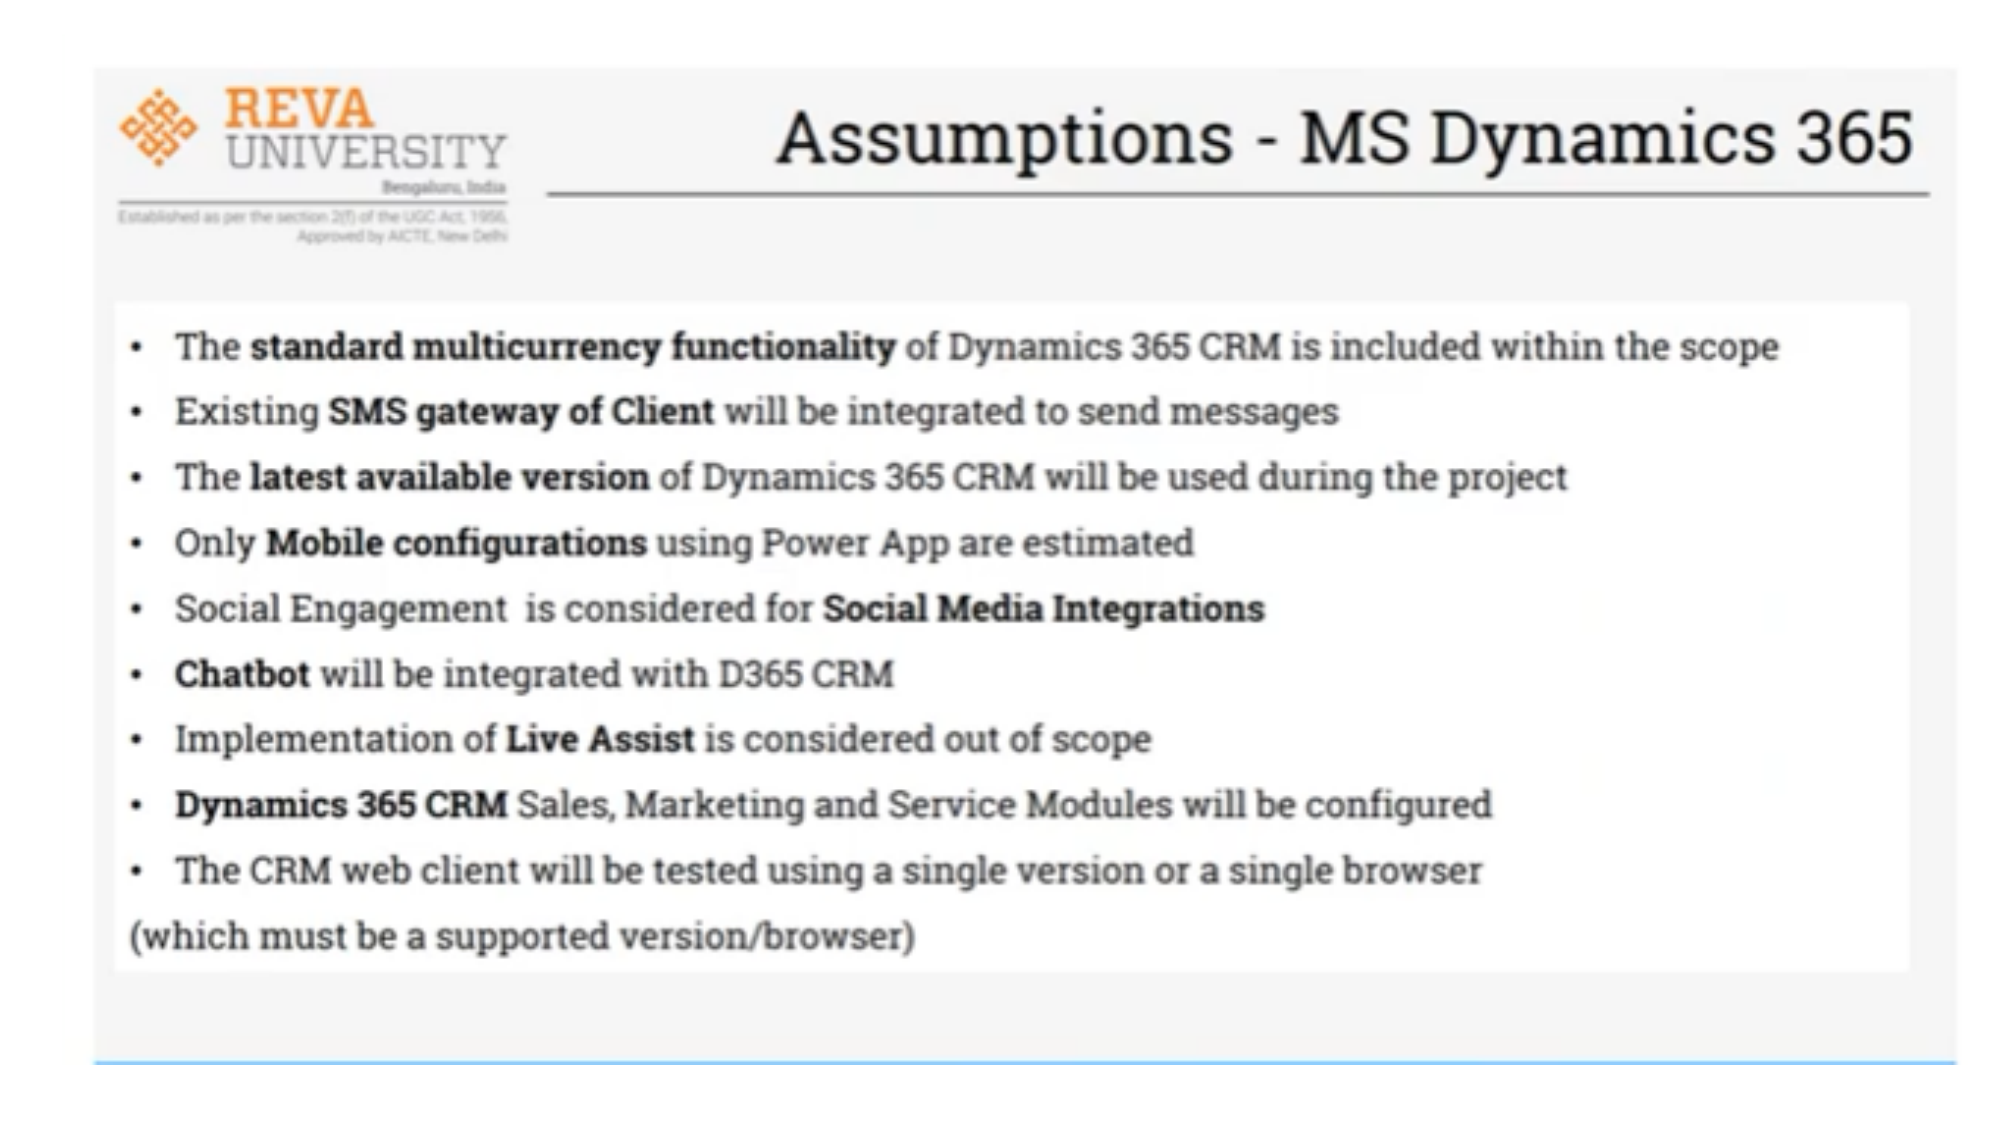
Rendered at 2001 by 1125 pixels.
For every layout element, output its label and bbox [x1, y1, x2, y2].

picture [62, 34, 1970, 1065]
